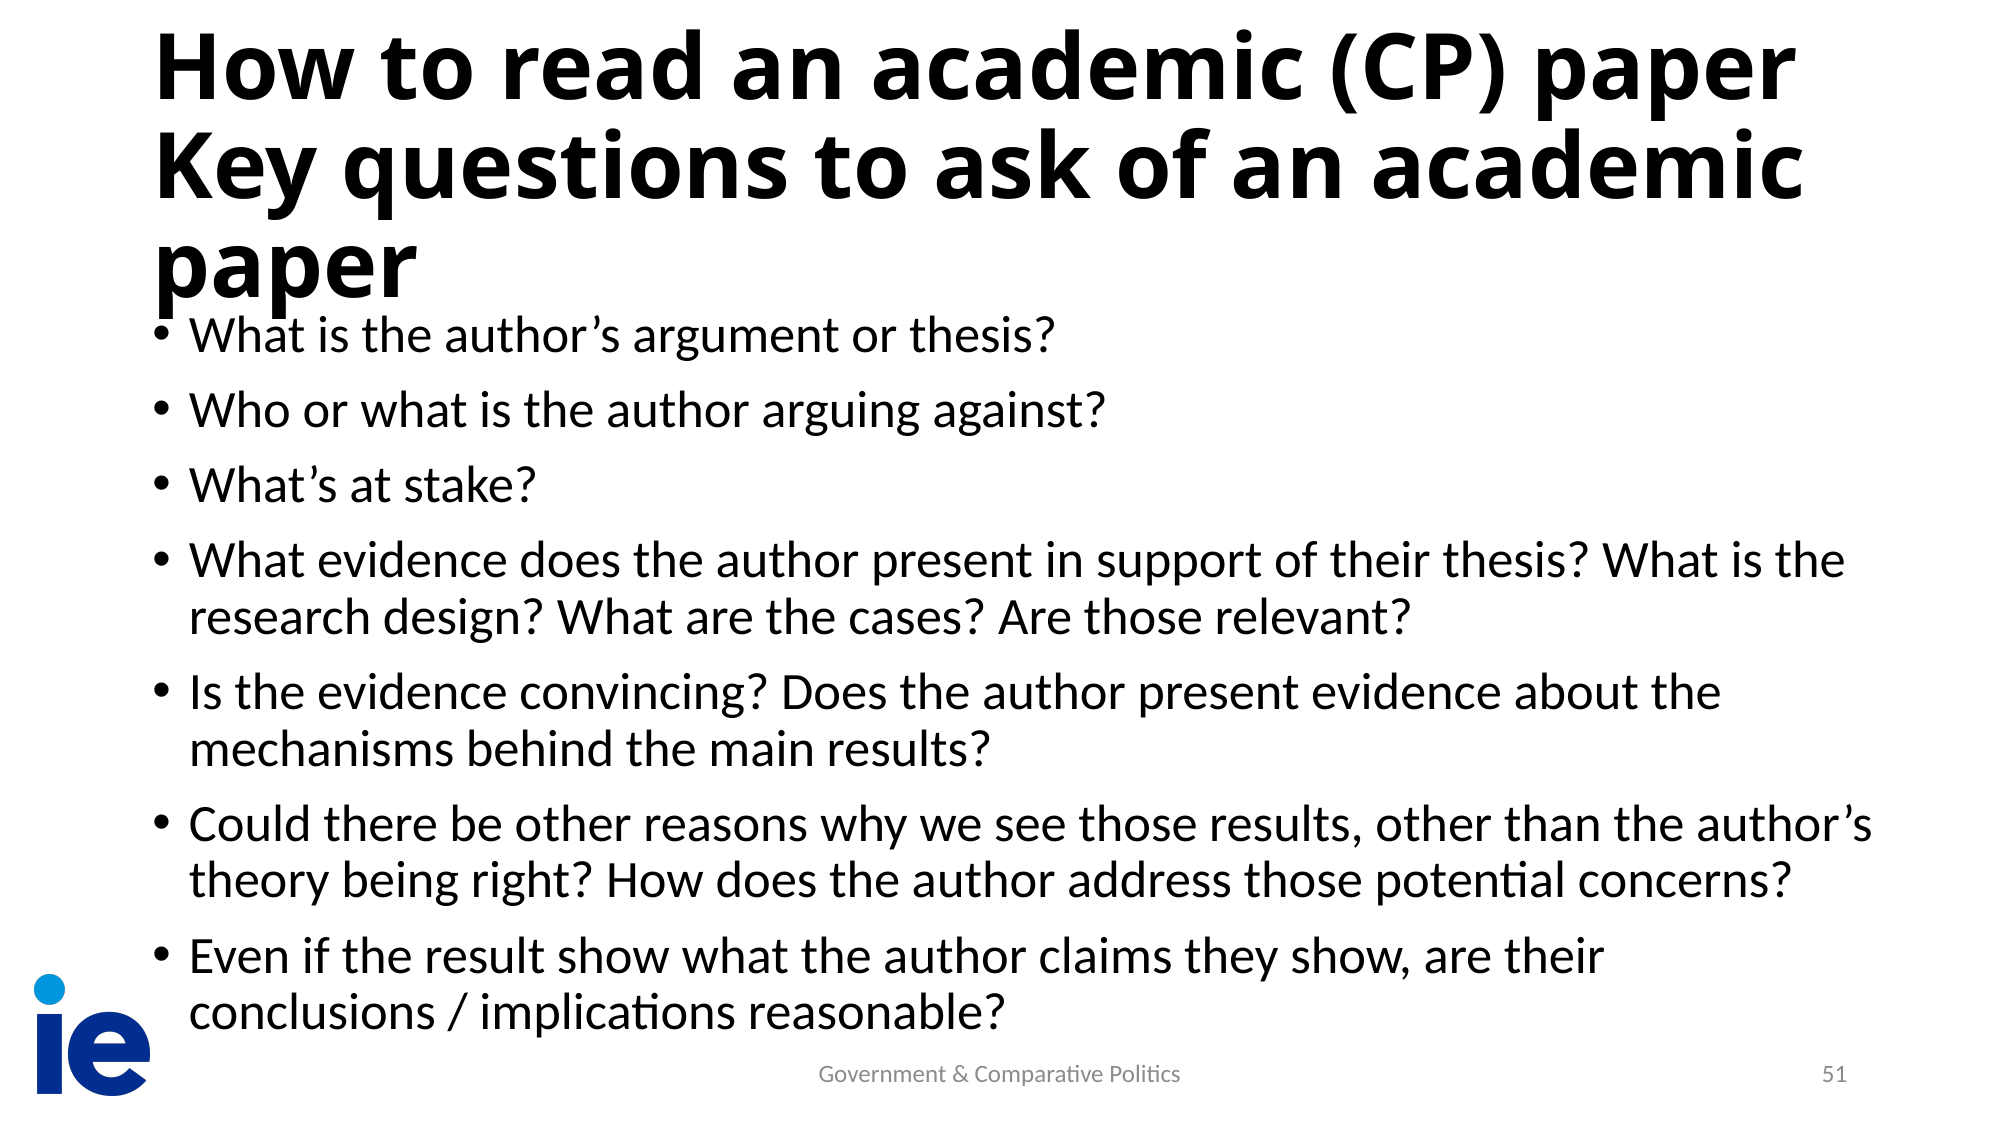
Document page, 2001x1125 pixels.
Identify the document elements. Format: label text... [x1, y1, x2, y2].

picture [34, 974, 43, 983]
title How to read an academic (CP) paper Key questions to ask of an academic paper [137, 59, 1863, 278]
picture [34, 974, 150, 1096]
slide_number 51 [1412, 1066, 1863, 1103]
list What is the author’s argument or thesis? Who or what is the author arguing against? What’s at stake? What evidence does the author present in support of their thesis? What is the research design? What are the cases? Are those relevant? Is the evidence convincing? Does the author present evidence about the mechanisms behind the main results? Could there be other reasons why we see those results, other than the author’s theory being right? How does the author address those potential concerns? Even if the result show what the author claims they show, are their conclusions / implications reasonable? [137, 299, 1900, 1066]
footer Government & Comparative Politics [662, 1066, 1338, 1103]
